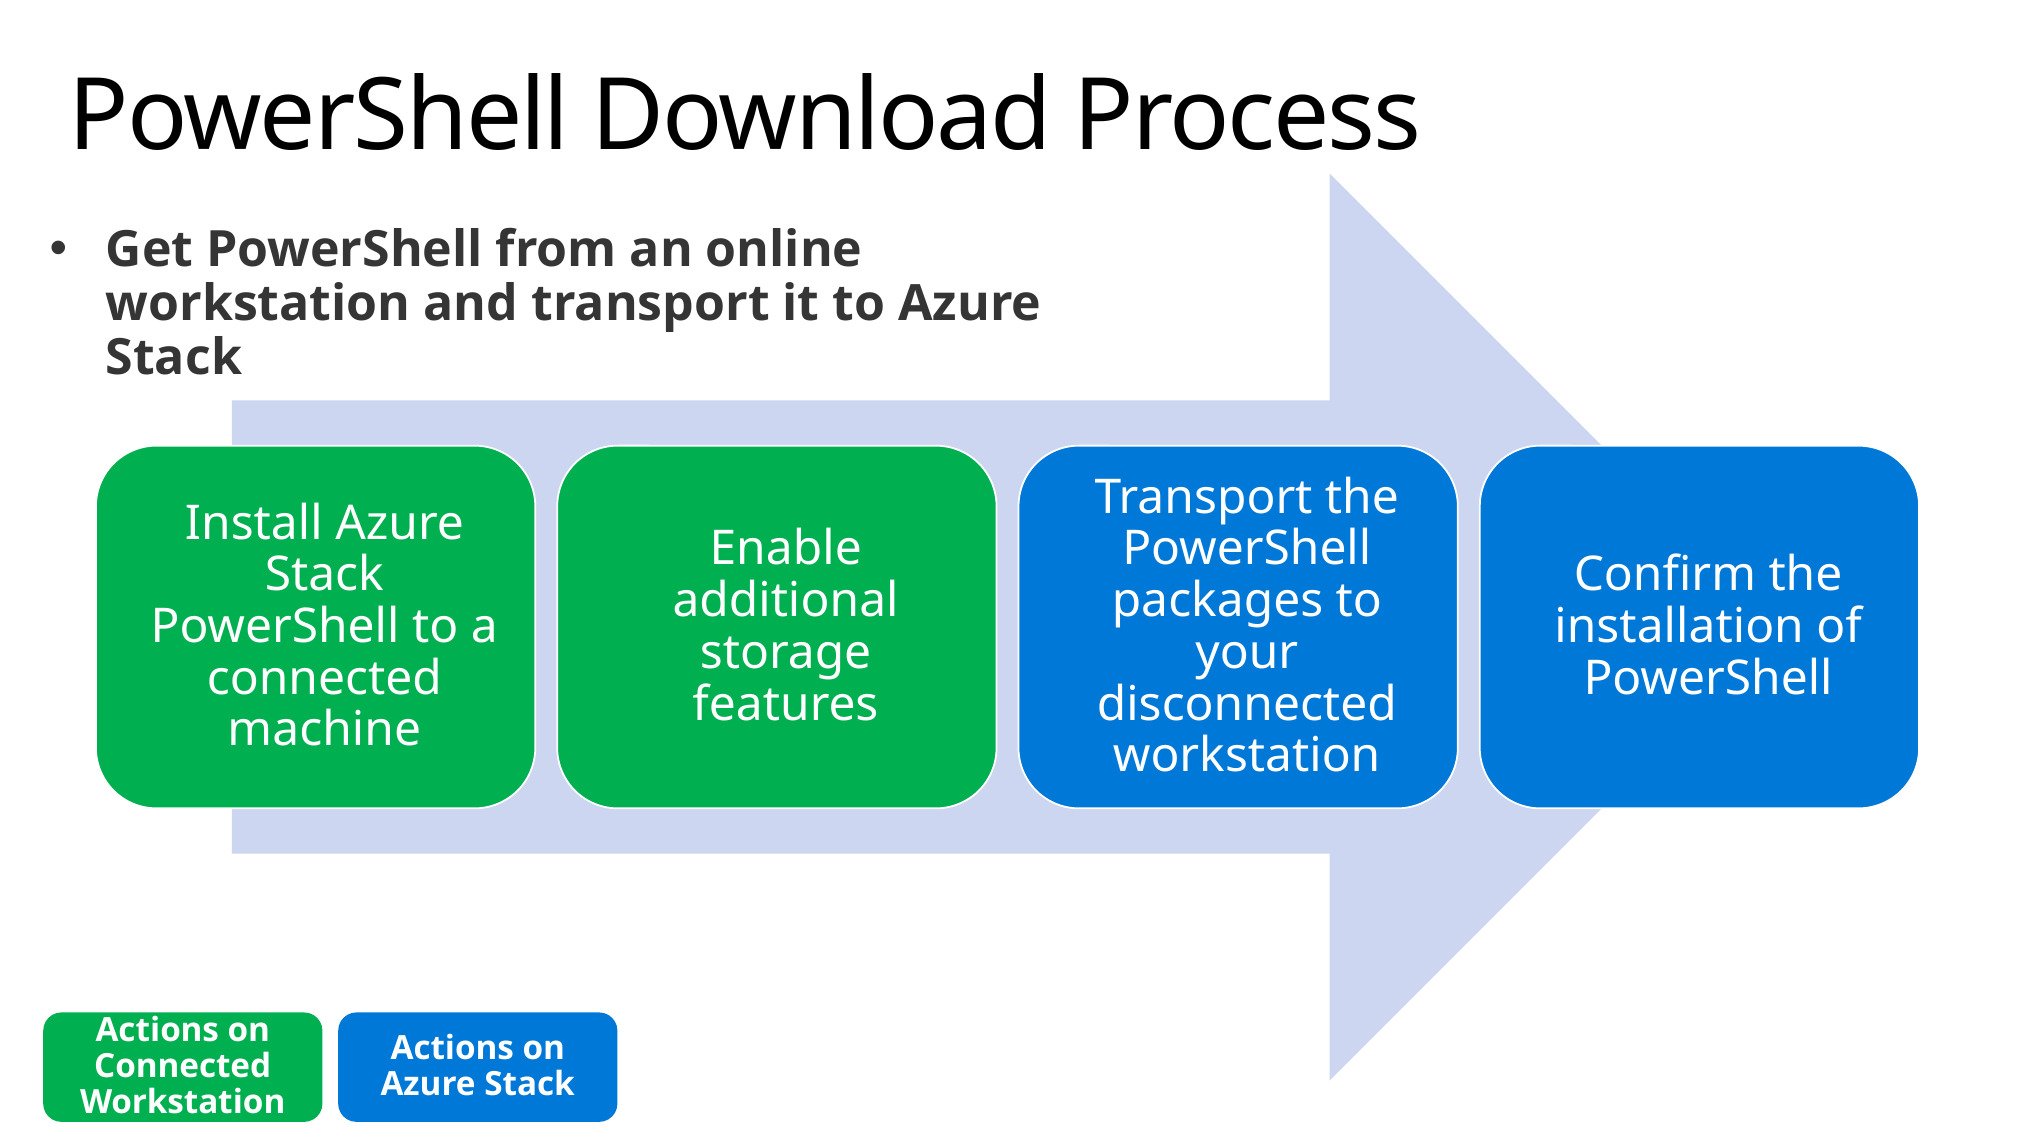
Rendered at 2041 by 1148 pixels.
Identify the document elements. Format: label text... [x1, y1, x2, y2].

title PowerShell Download Process [45, 48, 1996, 199]
text_box Actions on Azure Stack [337, 1081, 619, 1123]
text_box Get PowerShell from an online workstation and transport it to Azure Stack [19, 199, 94, 410]
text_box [94, 173, 1921, 1081]
text_box Actions on Connected Workstation [42, 1011, 324, 1123]
